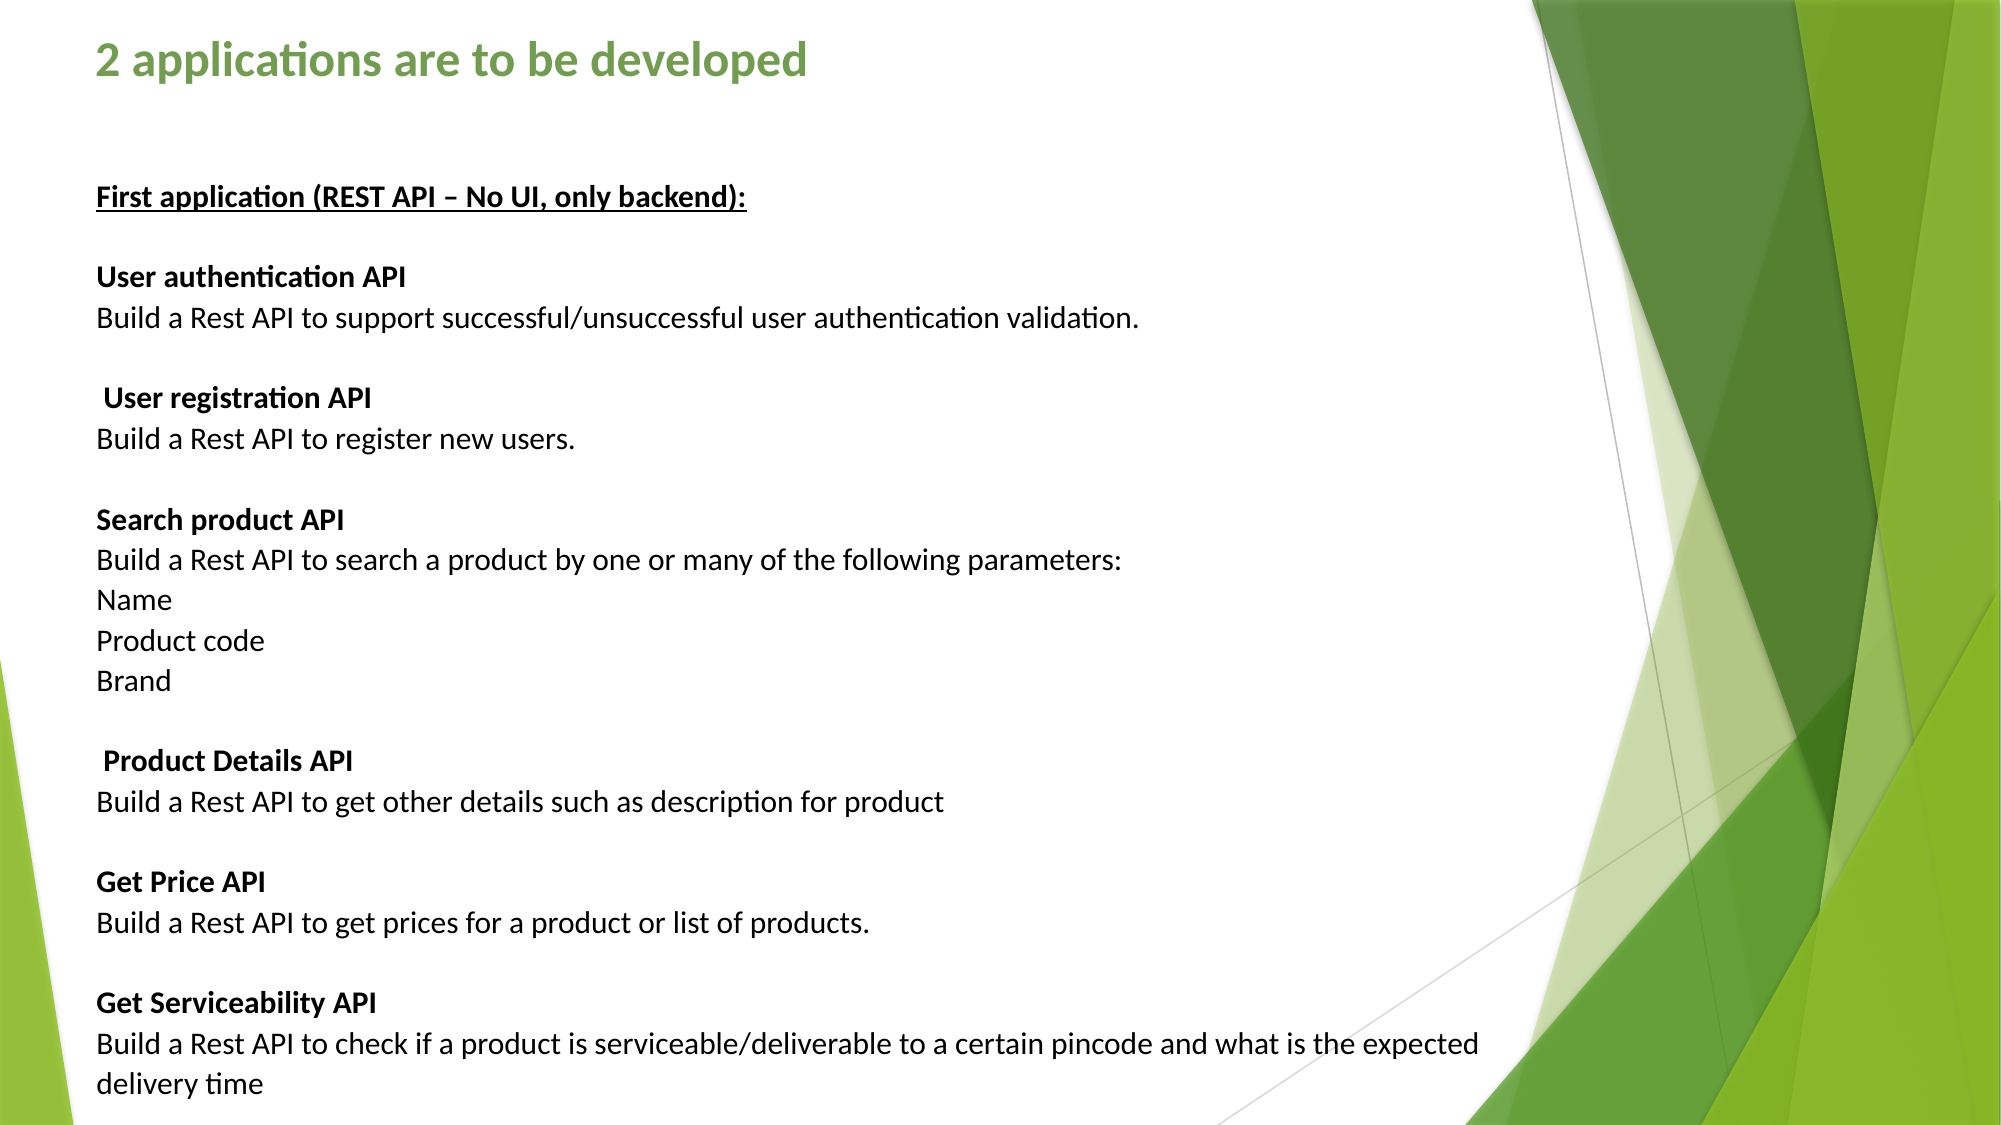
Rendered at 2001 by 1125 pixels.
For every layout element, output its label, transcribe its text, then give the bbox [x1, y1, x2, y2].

text_box 2 applications are to be developed [80, 18, 1082, 94]
title First application (REST API – No UI, only backend): User authentication API Build a Rest API to support successful/unsuccessful user authentication validation. User registration API Build a Rest API to register new users. Search product API Build a Rest API to search a product by one or many of the following parameters: Name Product code Brand Product Details API Build a Rest API to get other details such as description for product Get Price API Build a Rest API to get prices for a product or list of products. Get Serviceability API Build a Rest API to check if a product is serviceable/deliverable to a certain pincode and what is the expected delivery time [80, 113, 1551, 1125]
